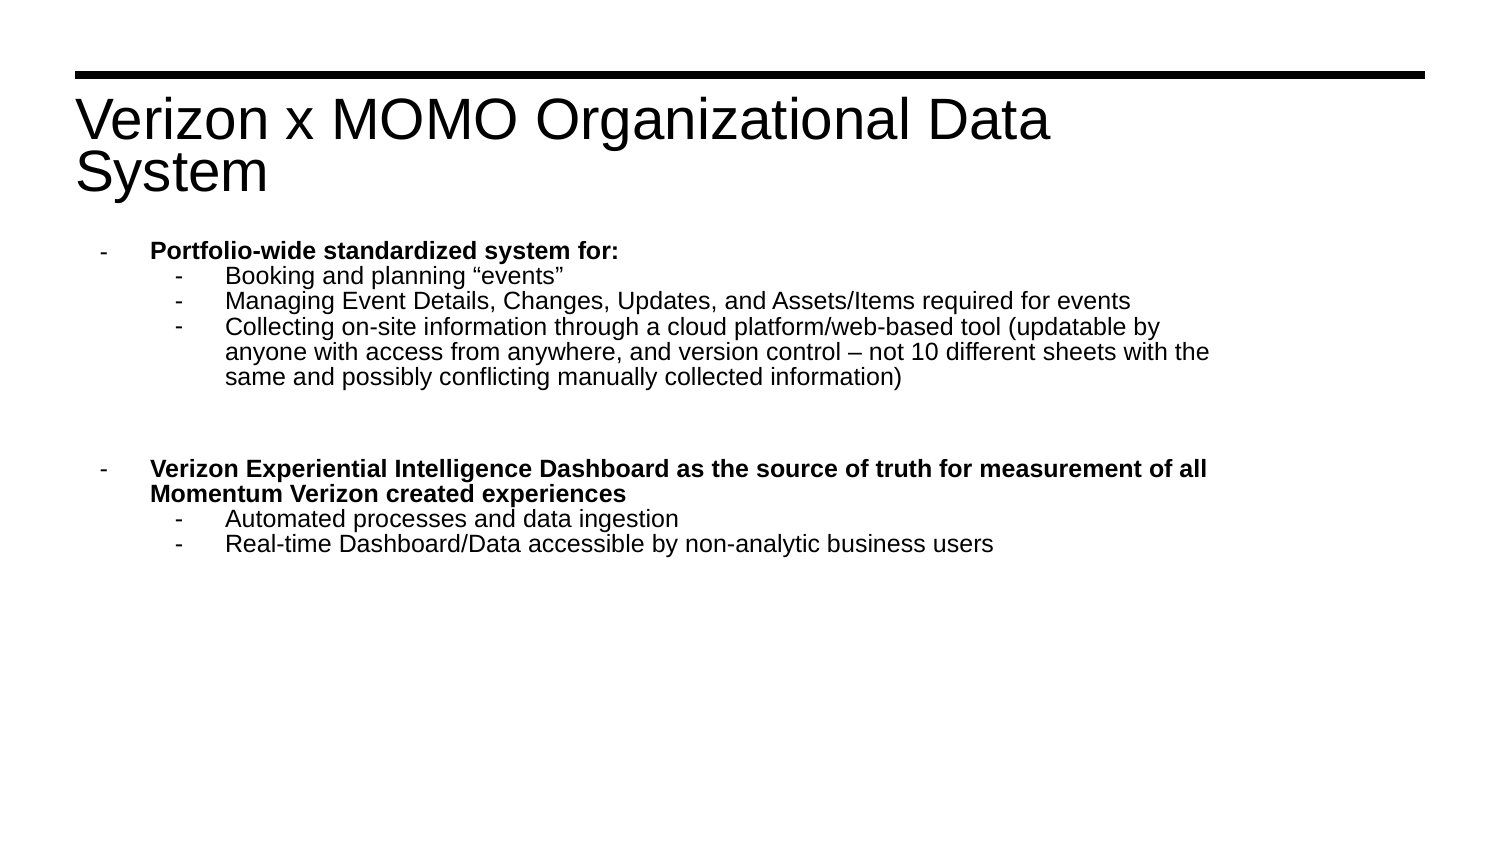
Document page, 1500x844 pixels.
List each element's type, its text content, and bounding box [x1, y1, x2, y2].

list Portfolio-wide standardized system for: Booking and planning “events” Managing Event Details, Changes, Updates, and Assets/Items required for events Collecting on-site information through a cloud platform/web-based tool (updatable by anyone with access from anywhere, and version control – not 10 different sheets with the same and possibly conflicting manually collected information) Verizon Experiential Intelligence Dashboard as the source of truth for measurement of all Momentum Verizon created experiences Automated processes and data ingestion Real-time Dashboard/Data accessible by non-analytic business users [75, 239, 1238, 729]
title Verizon x MOMO Organizational Data System​ [75, 97, 1238, 210]
